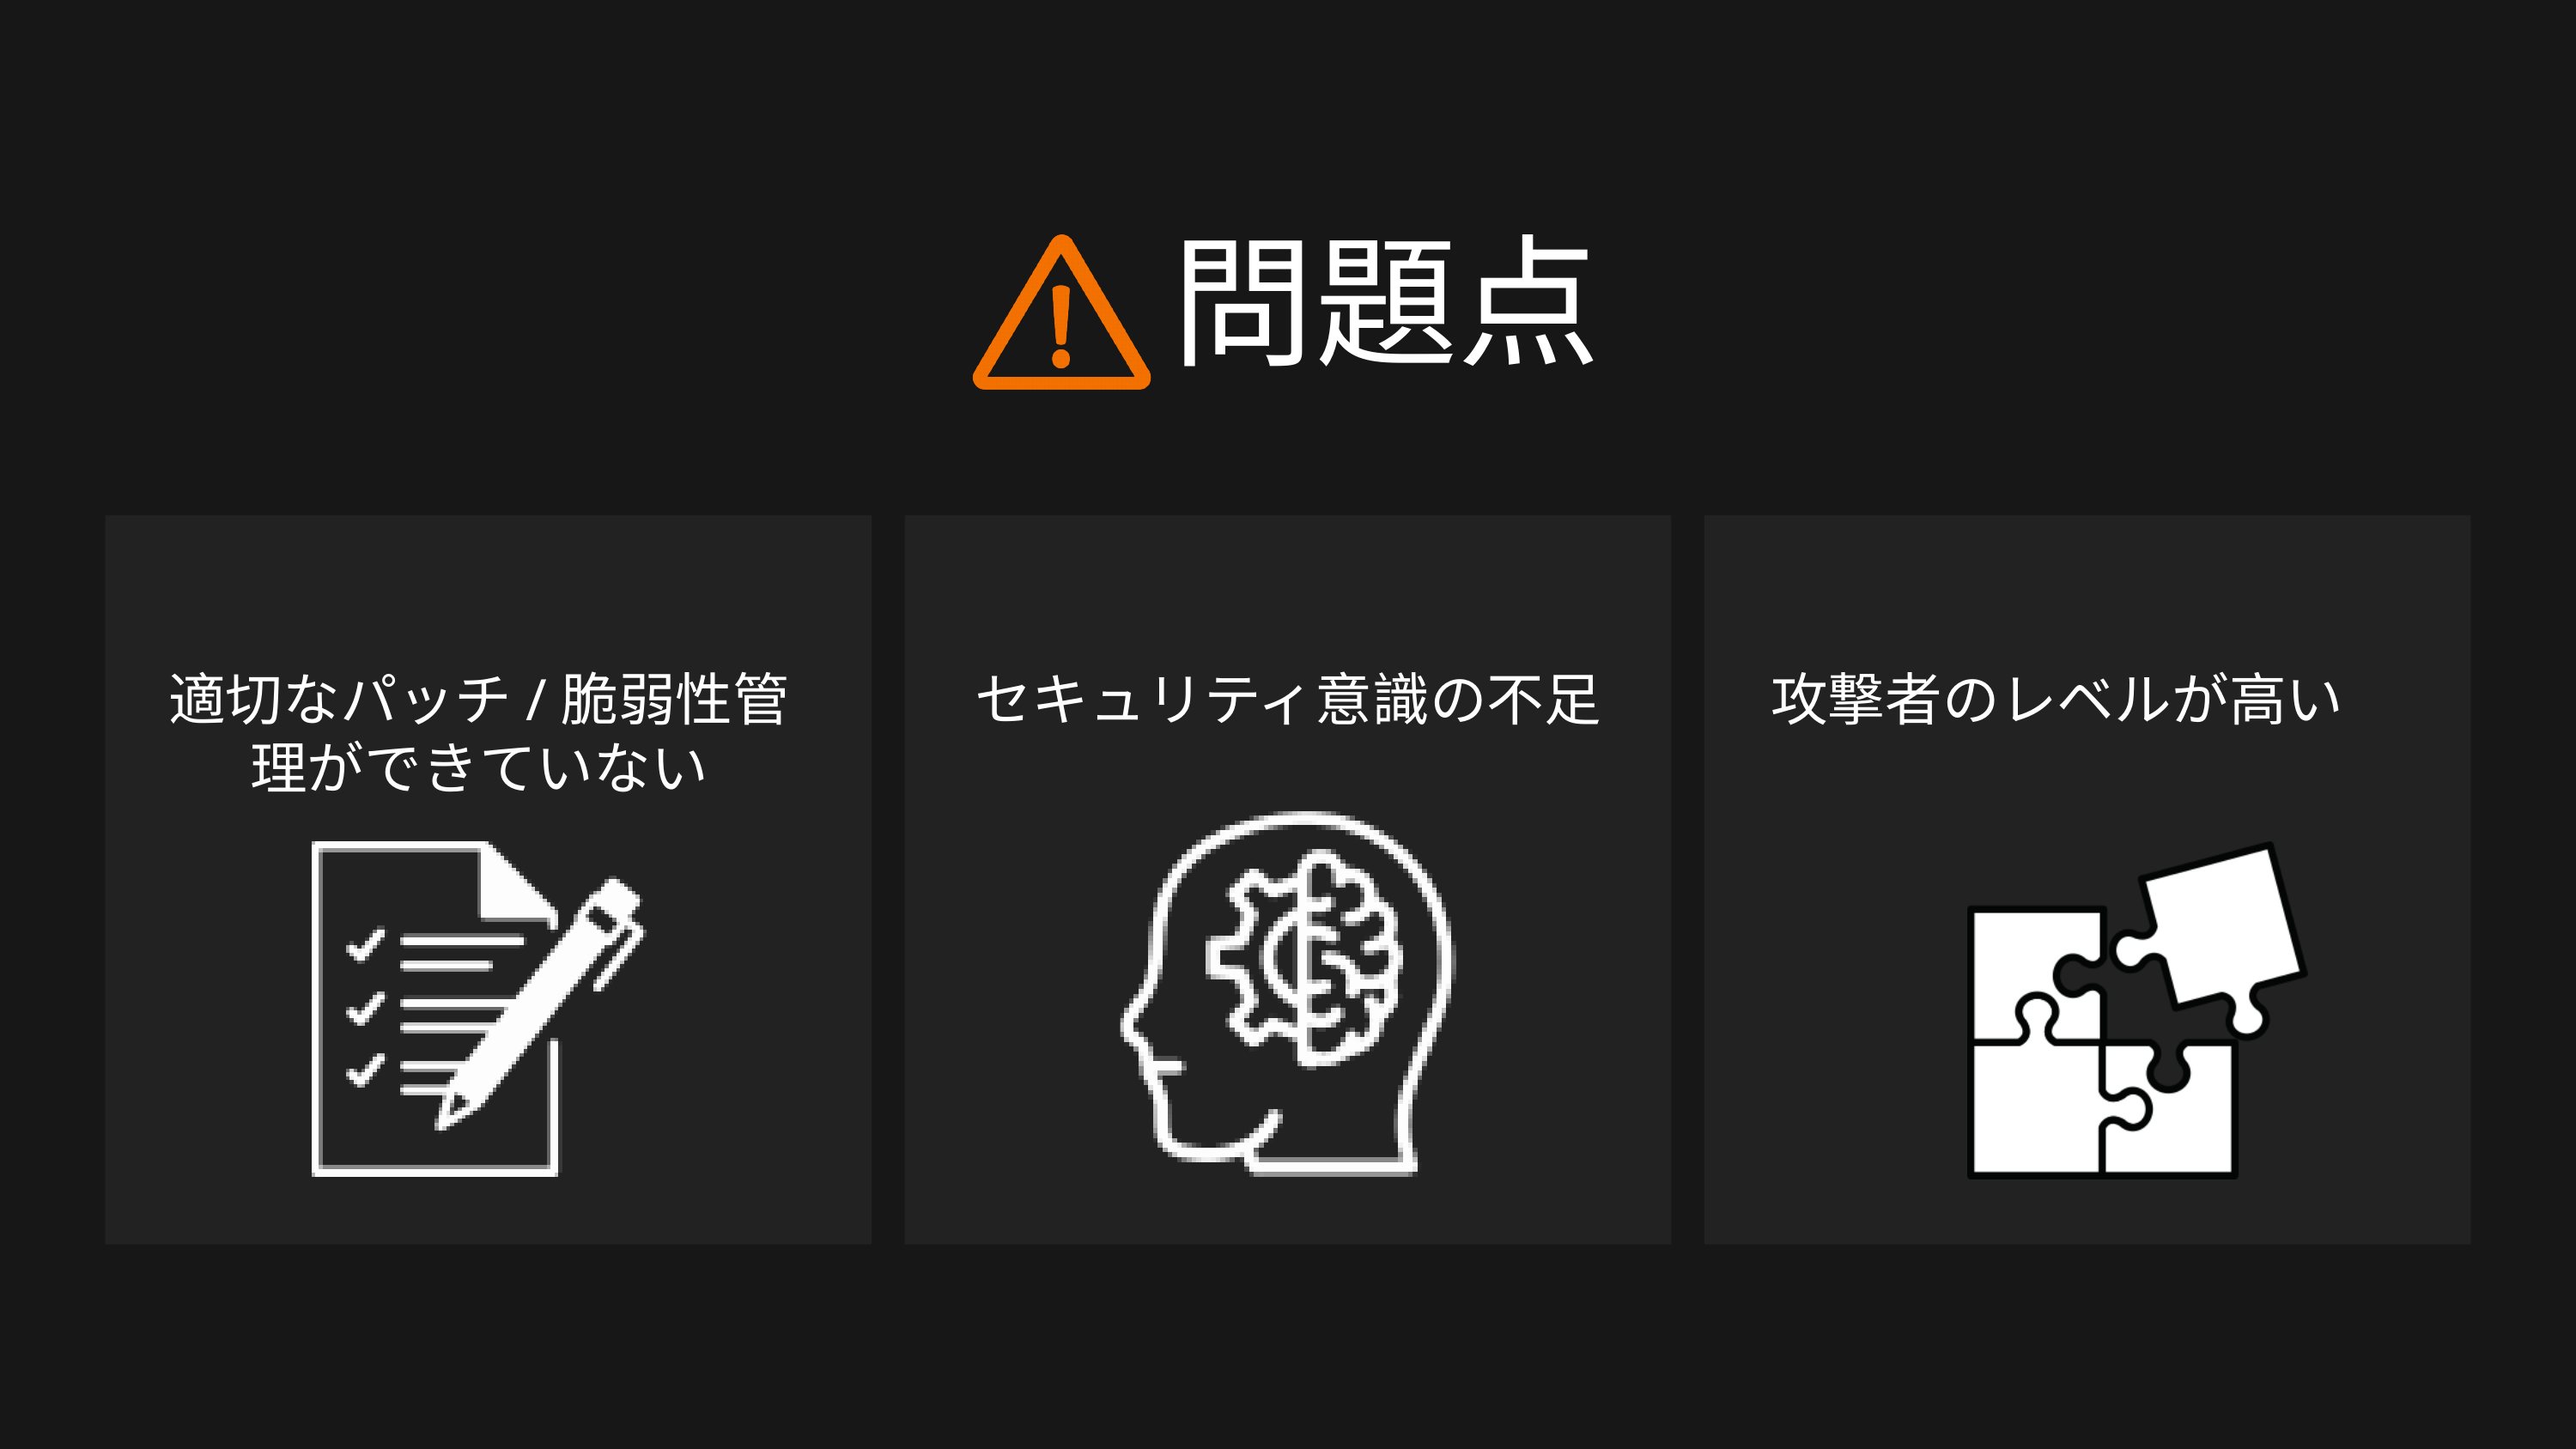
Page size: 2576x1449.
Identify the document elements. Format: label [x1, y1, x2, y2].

text_box [105, 515, 2471, 1245]
text_box [971, 227, 1604, 397]
